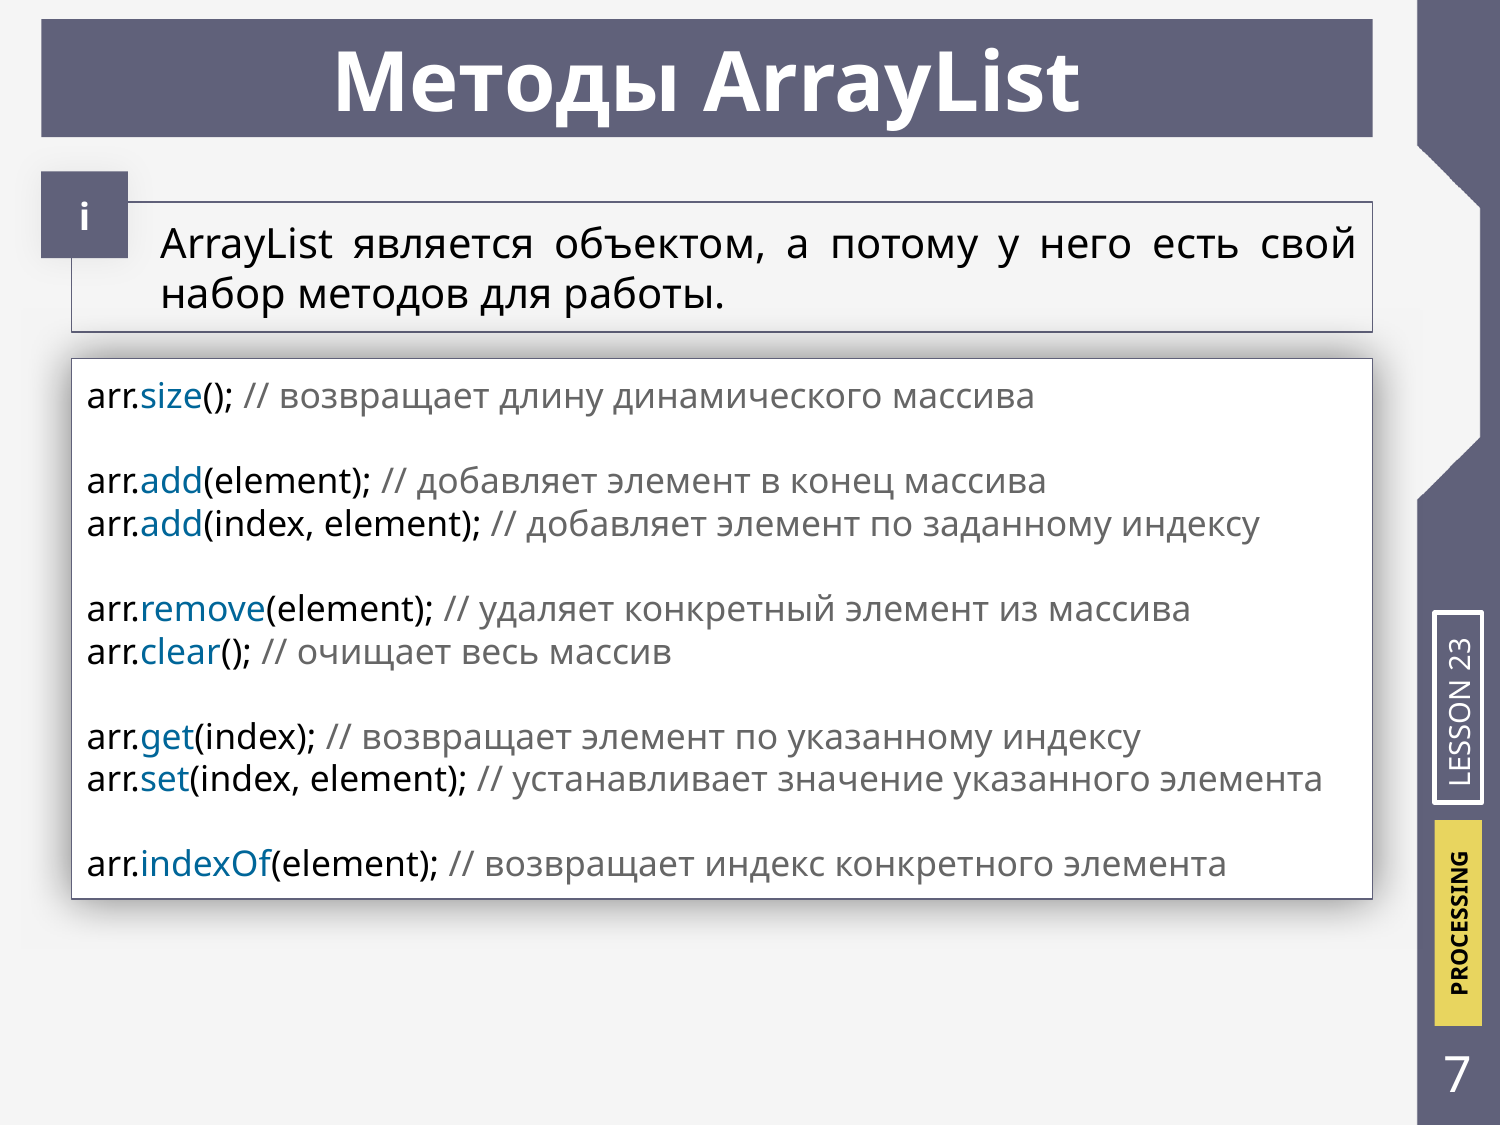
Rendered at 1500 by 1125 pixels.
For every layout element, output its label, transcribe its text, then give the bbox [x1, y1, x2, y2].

text_box Методы ArrayList [41, 19, 1373, 138]
list LESSON 23 [1432, 610, 1484, 805]
text_box arr.size(); // возвращает длину динамического массива arr.add(element); // добавляет элемент в конец массива arr.add(index, element); // добавляет элемент по заданному индексу arr.remove(element); // удаляет конкретный элемент из массива arr.clear(); // очищает весь массив arr.get(index); // возвращает элемент по указанному индексу arr.set(index, element); // устанавливает значение указанного элемента arr.indexOf(element); // возвращает индекс конкретного элемента [71, 358, 1373, 899]
text_box і [41, 171, 128, 259]
slide_number ‹#› [1401, 1029, 1500, 1125]
text_box ArrayList является объектом, а потому у него есть свой набор методов для работы. [71, 202, 1373, 330]
picture [0, 0, 1500, 1125]
